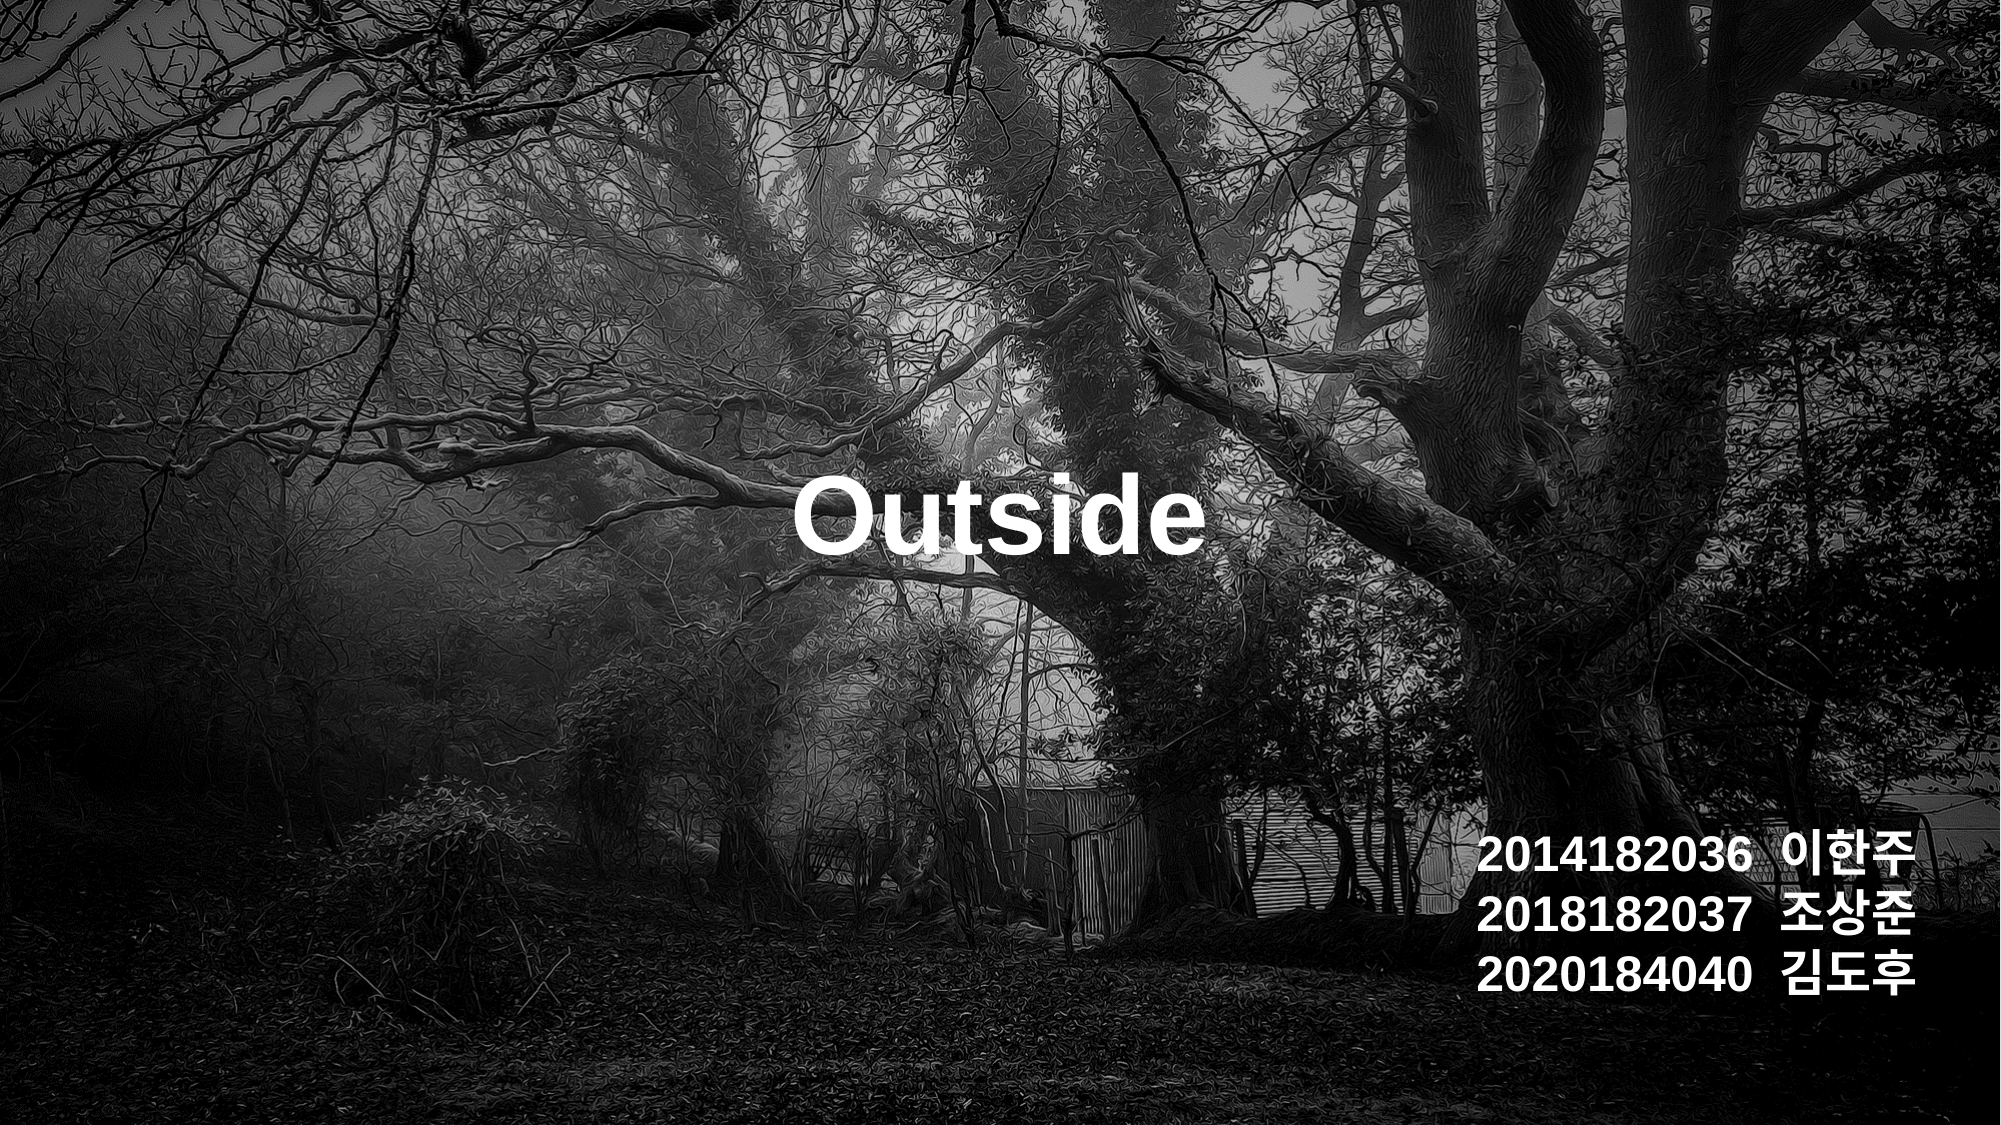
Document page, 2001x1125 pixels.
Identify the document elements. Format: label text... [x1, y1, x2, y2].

picture [0, 0, 2001, 1125]
text_box [0, 297, 2000, 732]
text_box Outside [316, 434, 1684, 585]
text_box 2014182036 이한주 2018182037 조상준 2020184040 김도후 [1461, 813, 1933, 1009]
